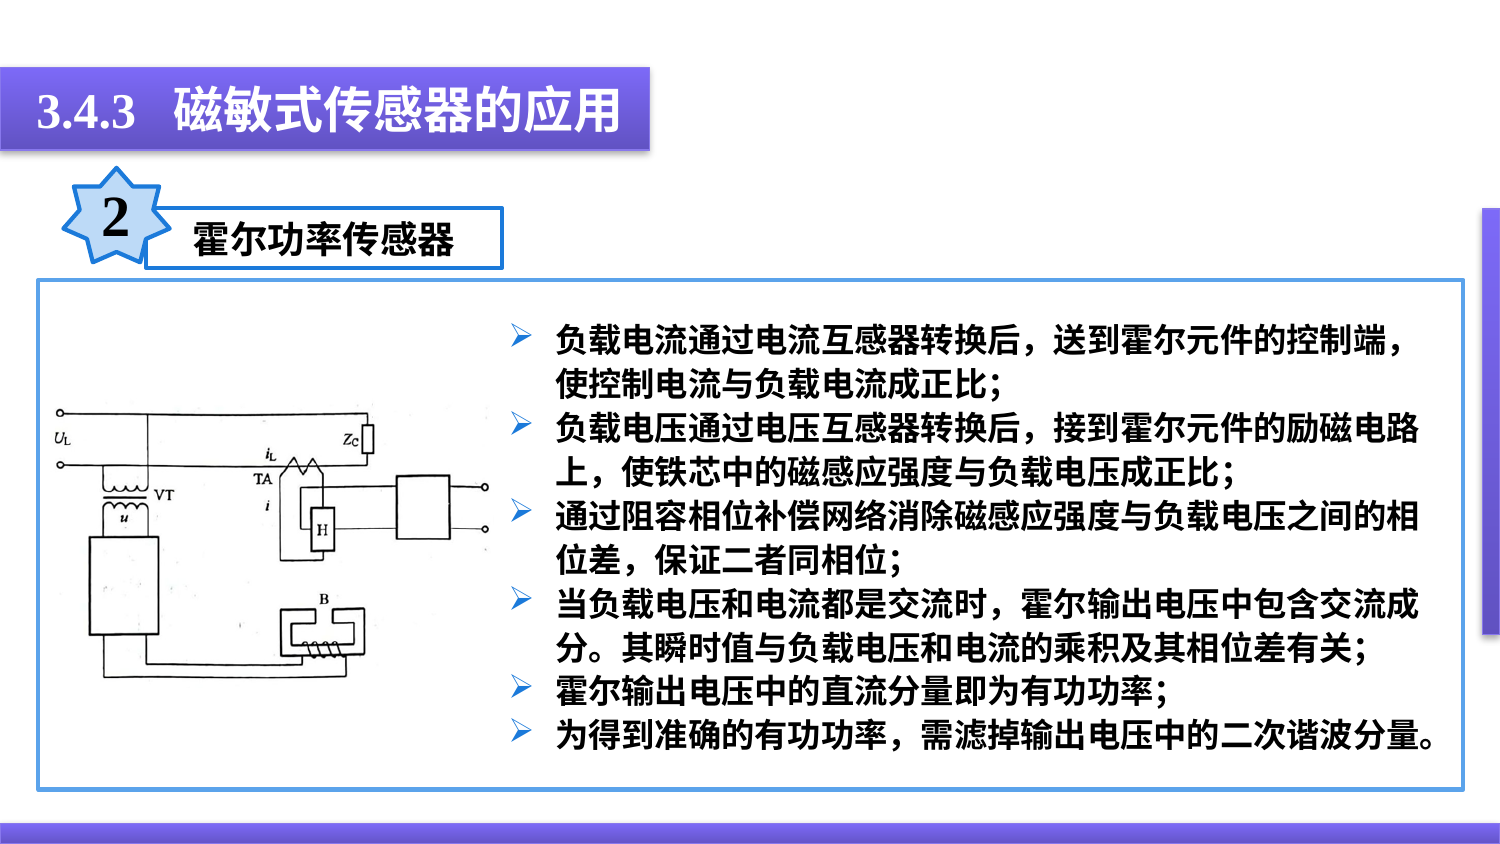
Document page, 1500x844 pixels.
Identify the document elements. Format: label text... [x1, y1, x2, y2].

text_box [0, 67, 650, 151]
text_box 2 [61, 165, 172, 265]
picture [46, 398, 495, 688]
text_box [36, 278, 1465, 792]
text_box 3.4.3 磁敏式传感器的应用 [8, 71, 638, 146]
text_box 负载电流通过电流互感器转换后，送到霍尔元件的控制端，使控制电流与负载电流成正比； 负载电压通过电压互感器转换后，接到霍尔元件的励磁电路上，使铁芯中的磁感应强度与负载电压成正比； 通过阻容相位补偿网络消除磁感应强度与负载电压之间的相位差，保证二者同相位； 当负载电压和电流都是交流时，霍尔输出电压中包含交流成分。其瞬时值与负载电压和电流的乘积及其相位差有关； 霍尔输出电压中的直流分量即为有功功率； 为得到准确的有功功率，需滤掉输出电压中的二次谐波分量。 [493, 308, 1451, 762]
text_box 霍尔功率传感器 [144, 206, 504, 270]
